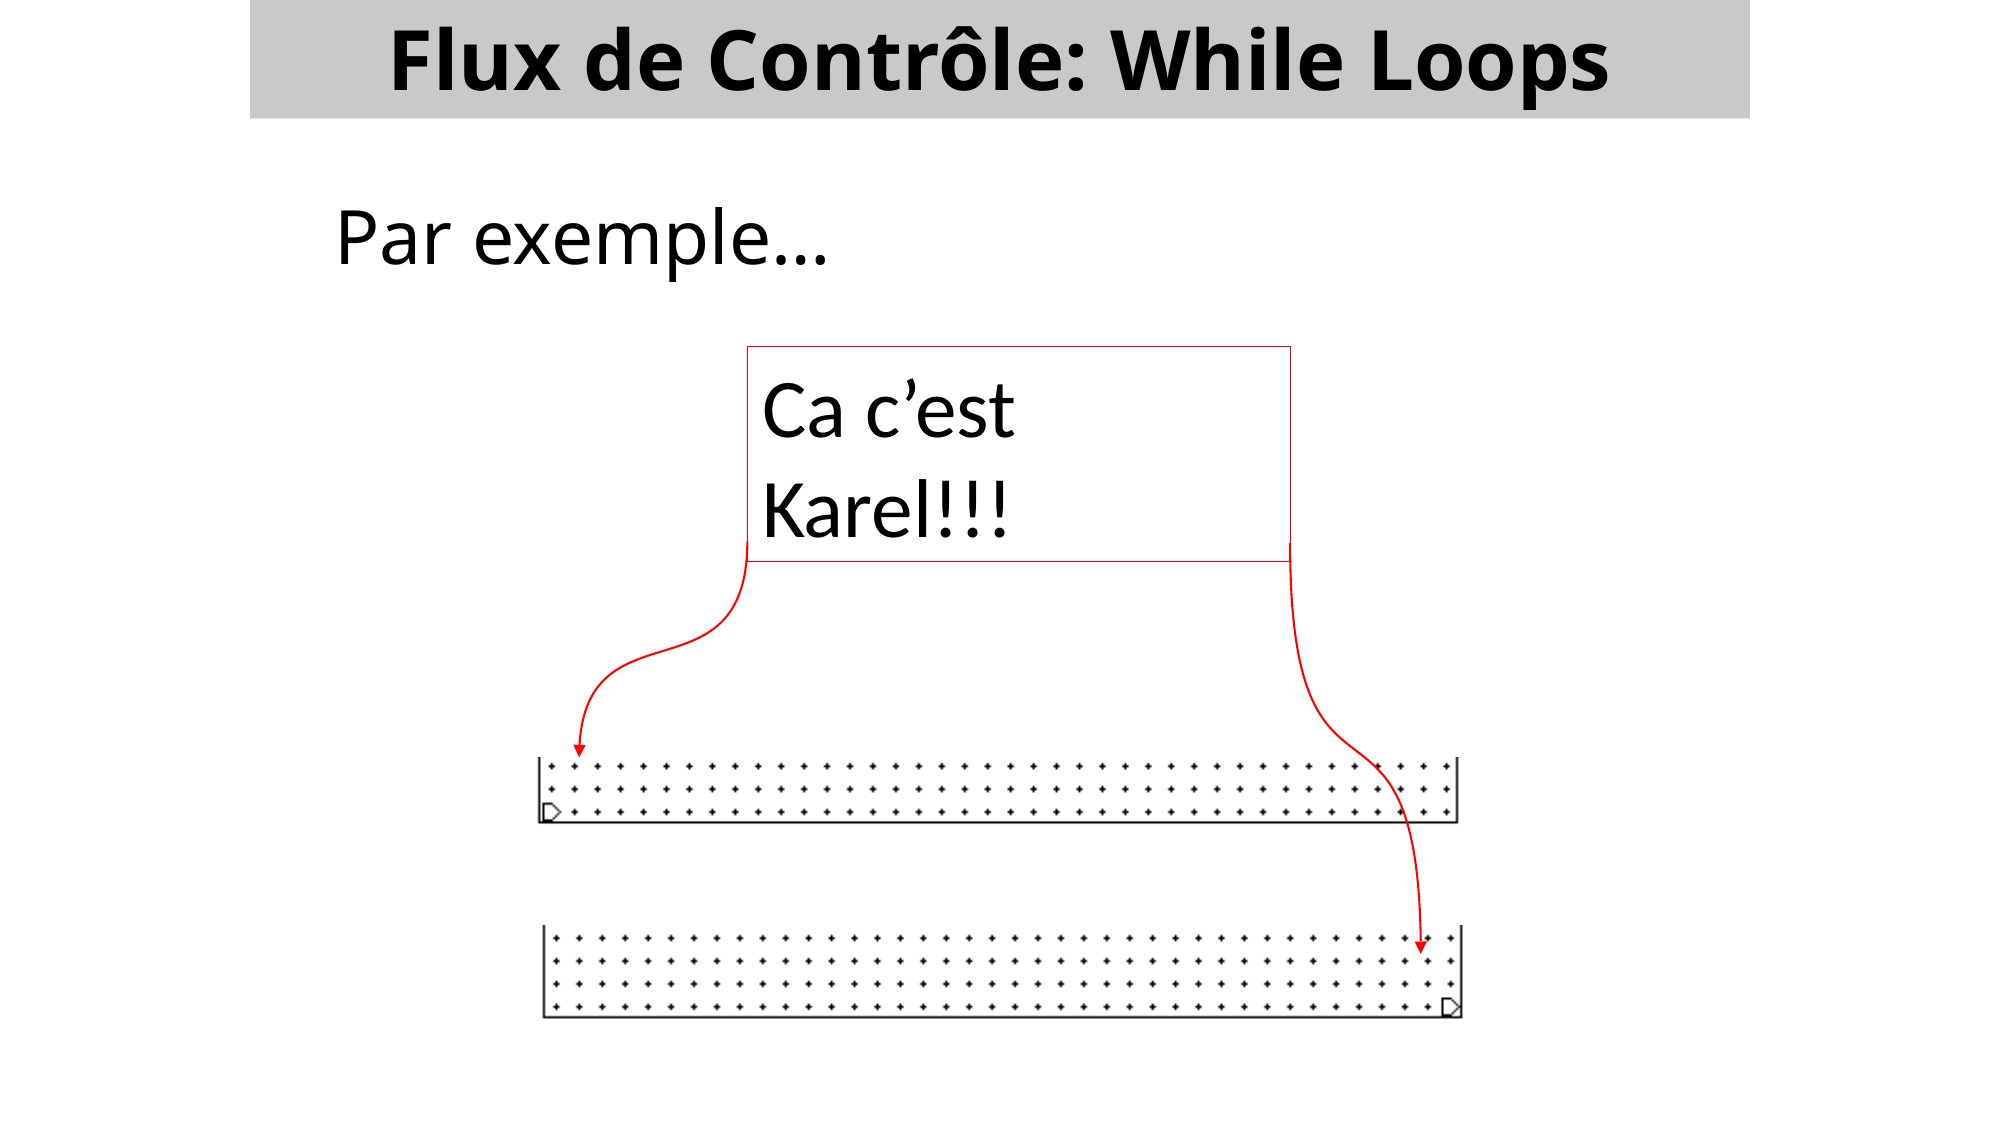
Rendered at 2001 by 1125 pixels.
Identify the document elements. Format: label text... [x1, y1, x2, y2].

text_box Flux de Contrôle: While Loops [248, 0, 1751, 120]
text_box Ca c’est Karel!!! [747, 346, 1291, 562]
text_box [1150, 683, 1561, 814]
picture [508, 925, 1492, 1048]
picture [520, 757, 1492, 849]
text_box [555, 565, 772, 734]
text_box Par exemple… [319, 182, 1784, 288]
